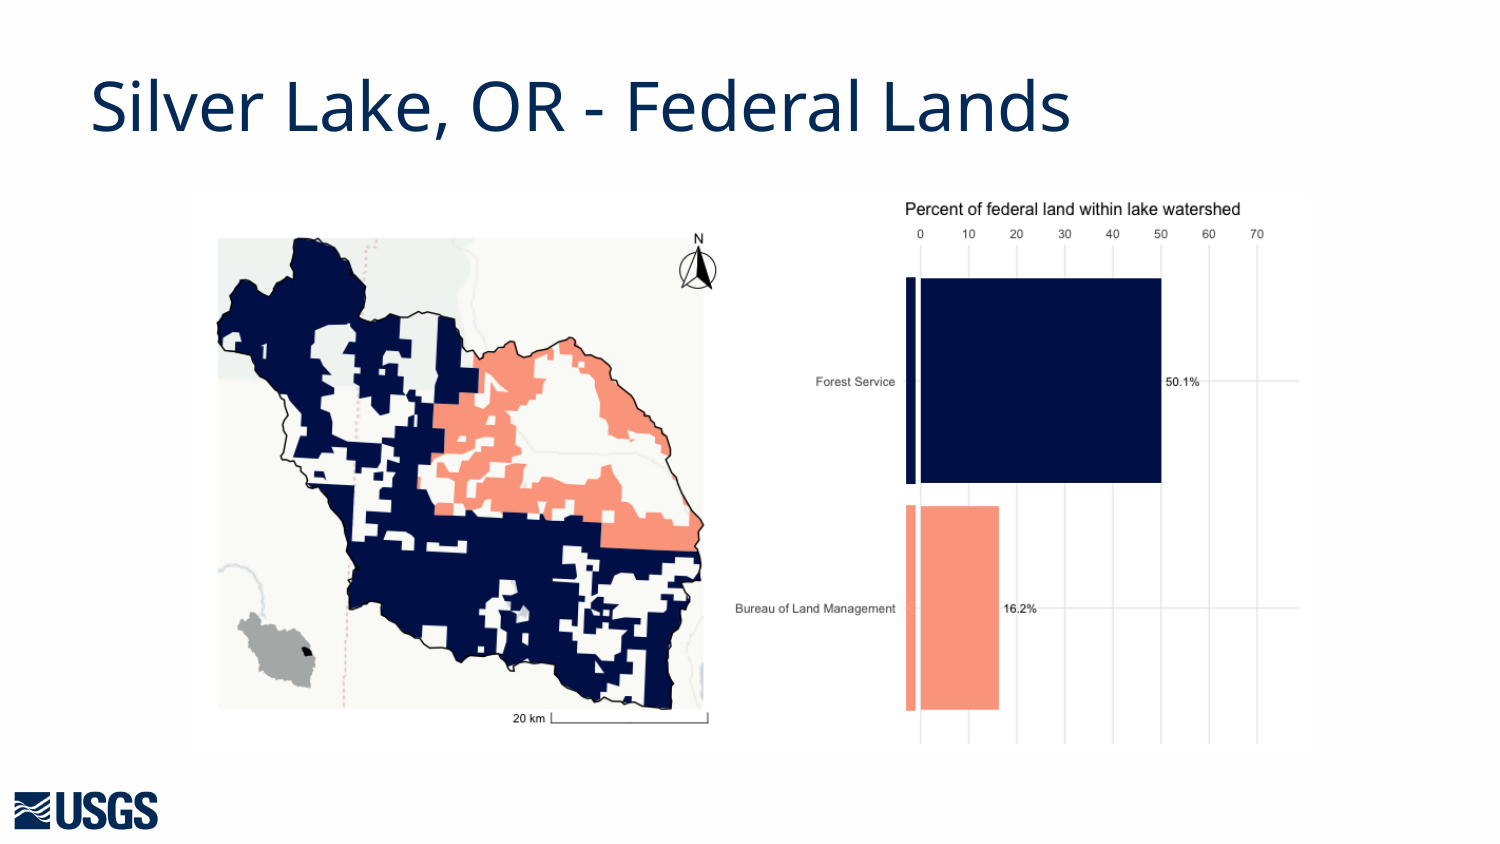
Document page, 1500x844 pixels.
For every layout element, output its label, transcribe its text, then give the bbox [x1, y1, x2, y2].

title Silver Lake, OR - Federal Lands [75, 33, 1425, 175]
picture [0, 0, 1500, 844]
